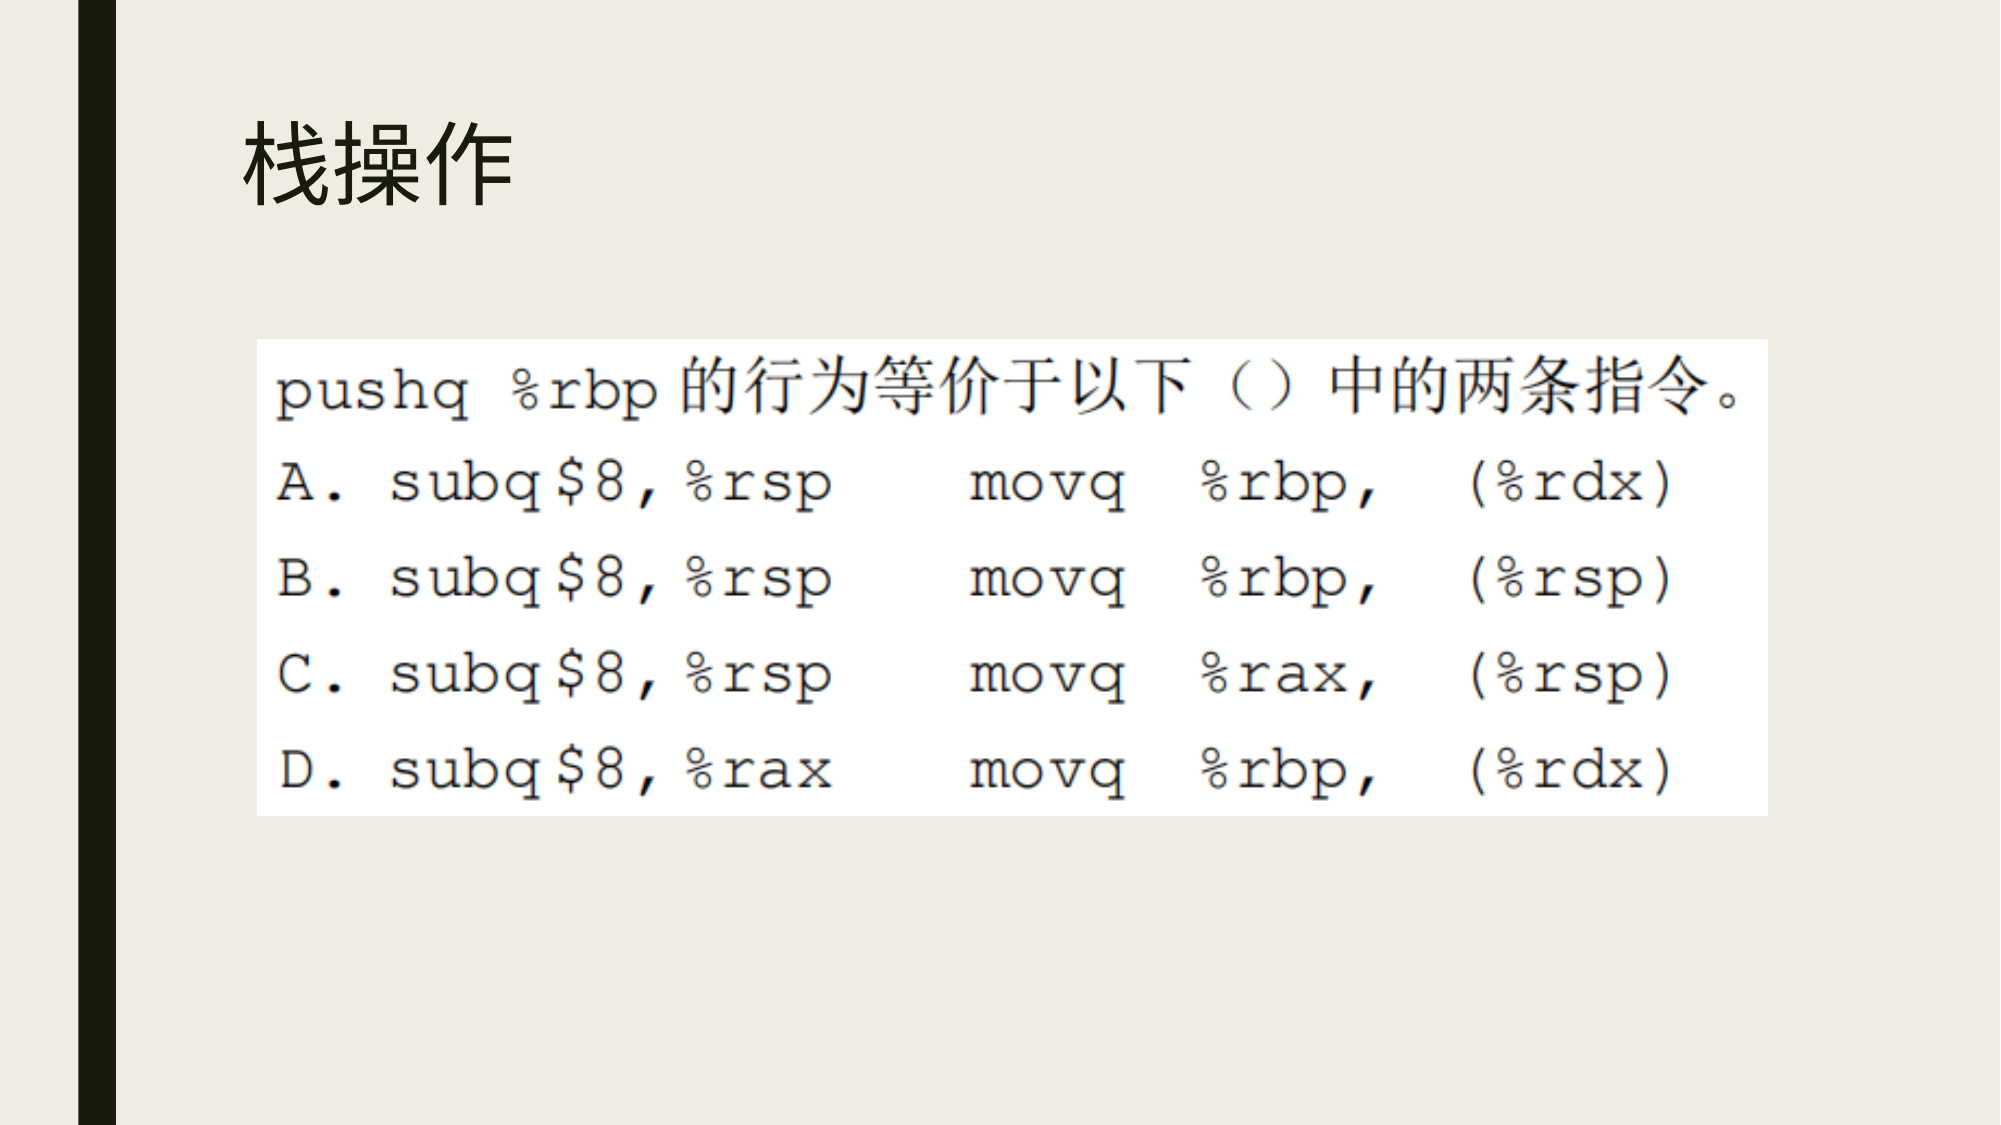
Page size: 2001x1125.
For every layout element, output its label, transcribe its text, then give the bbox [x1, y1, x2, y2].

title 栈操作 [225, 112, 1800, 357]
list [256, 339, 1769, 816]
